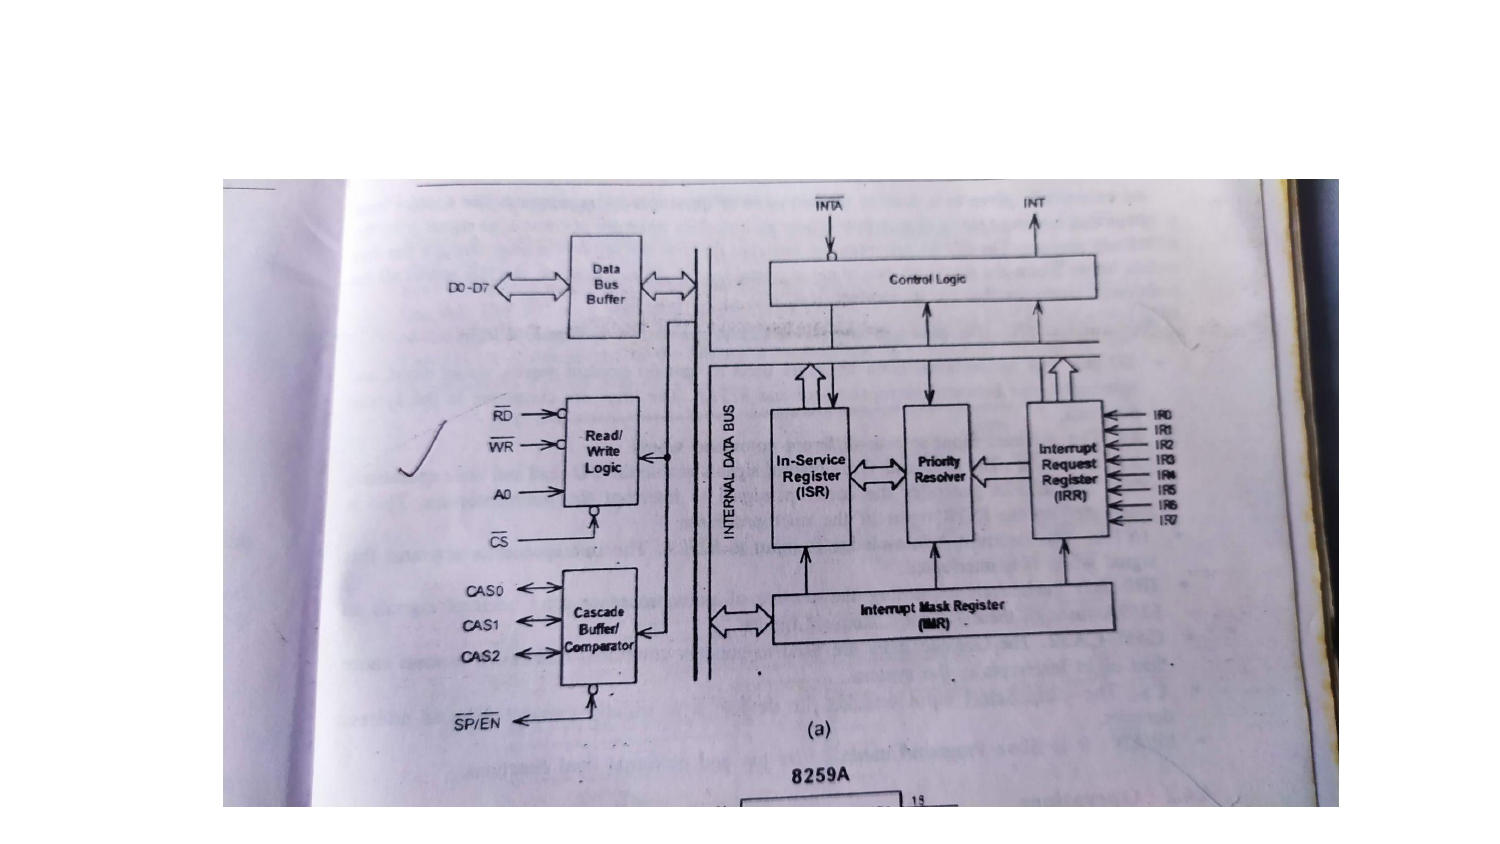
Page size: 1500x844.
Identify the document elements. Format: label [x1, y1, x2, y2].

picture [223, 179, 1339, 807]
